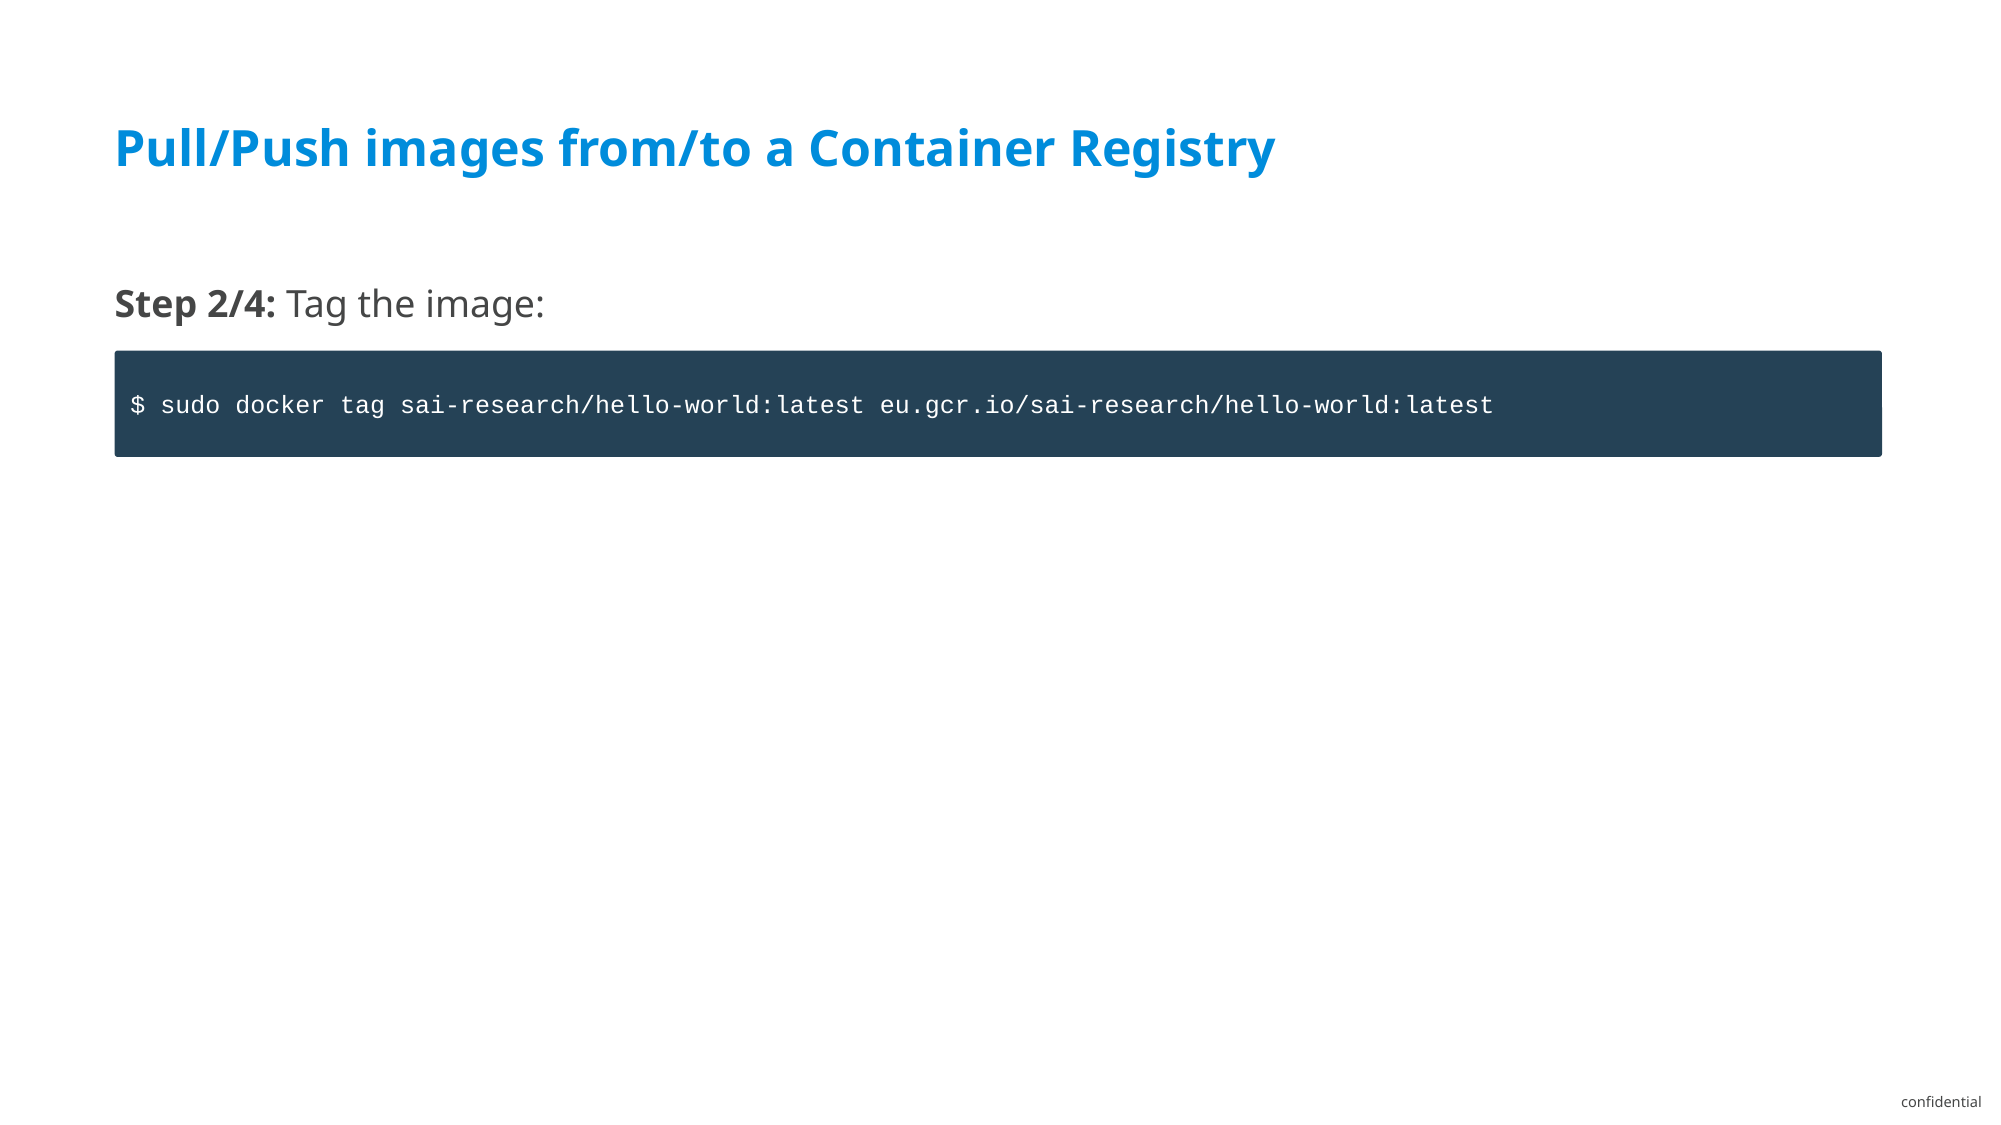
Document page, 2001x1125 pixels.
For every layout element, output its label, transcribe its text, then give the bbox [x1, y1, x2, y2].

text_box Pull/Push images from/to a Container Registry [114, 85, 1882, 196]
list Step 2/4: Tag the image: [114, 270, 1919, 1022]
text_box $ sudo docker tag sai-research/hello-world:latest eu.gcr.io/sai-research/hello-world:latest [113, 349, 1884, 459]
